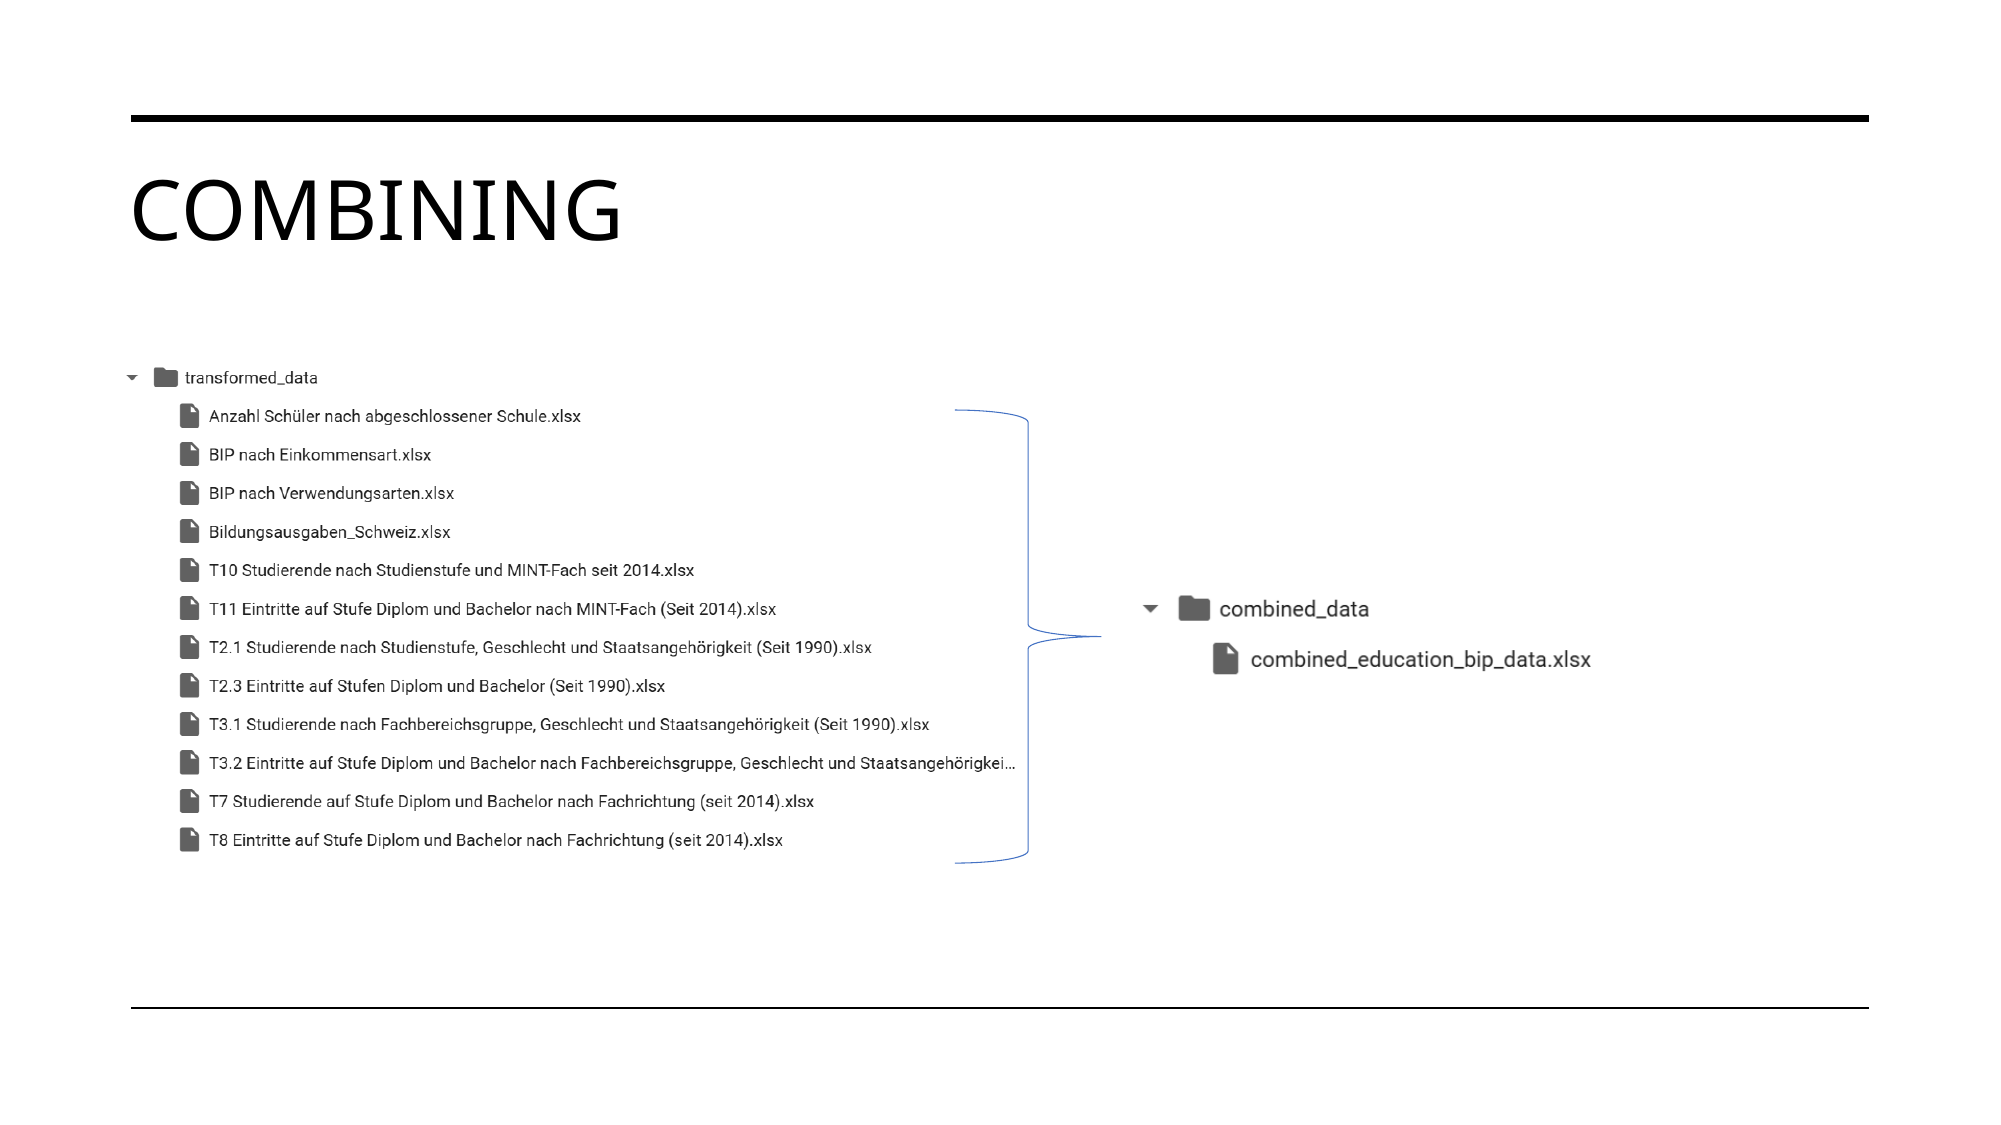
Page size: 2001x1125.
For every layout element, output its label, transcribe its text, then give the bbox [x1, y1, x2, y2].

title Combining [114, 149, 1869, 365]
picture [1136, 584, 1664, 689]
text_box [1052, 632, 1102, 641]
picture [114, 355, 1052, 864]
